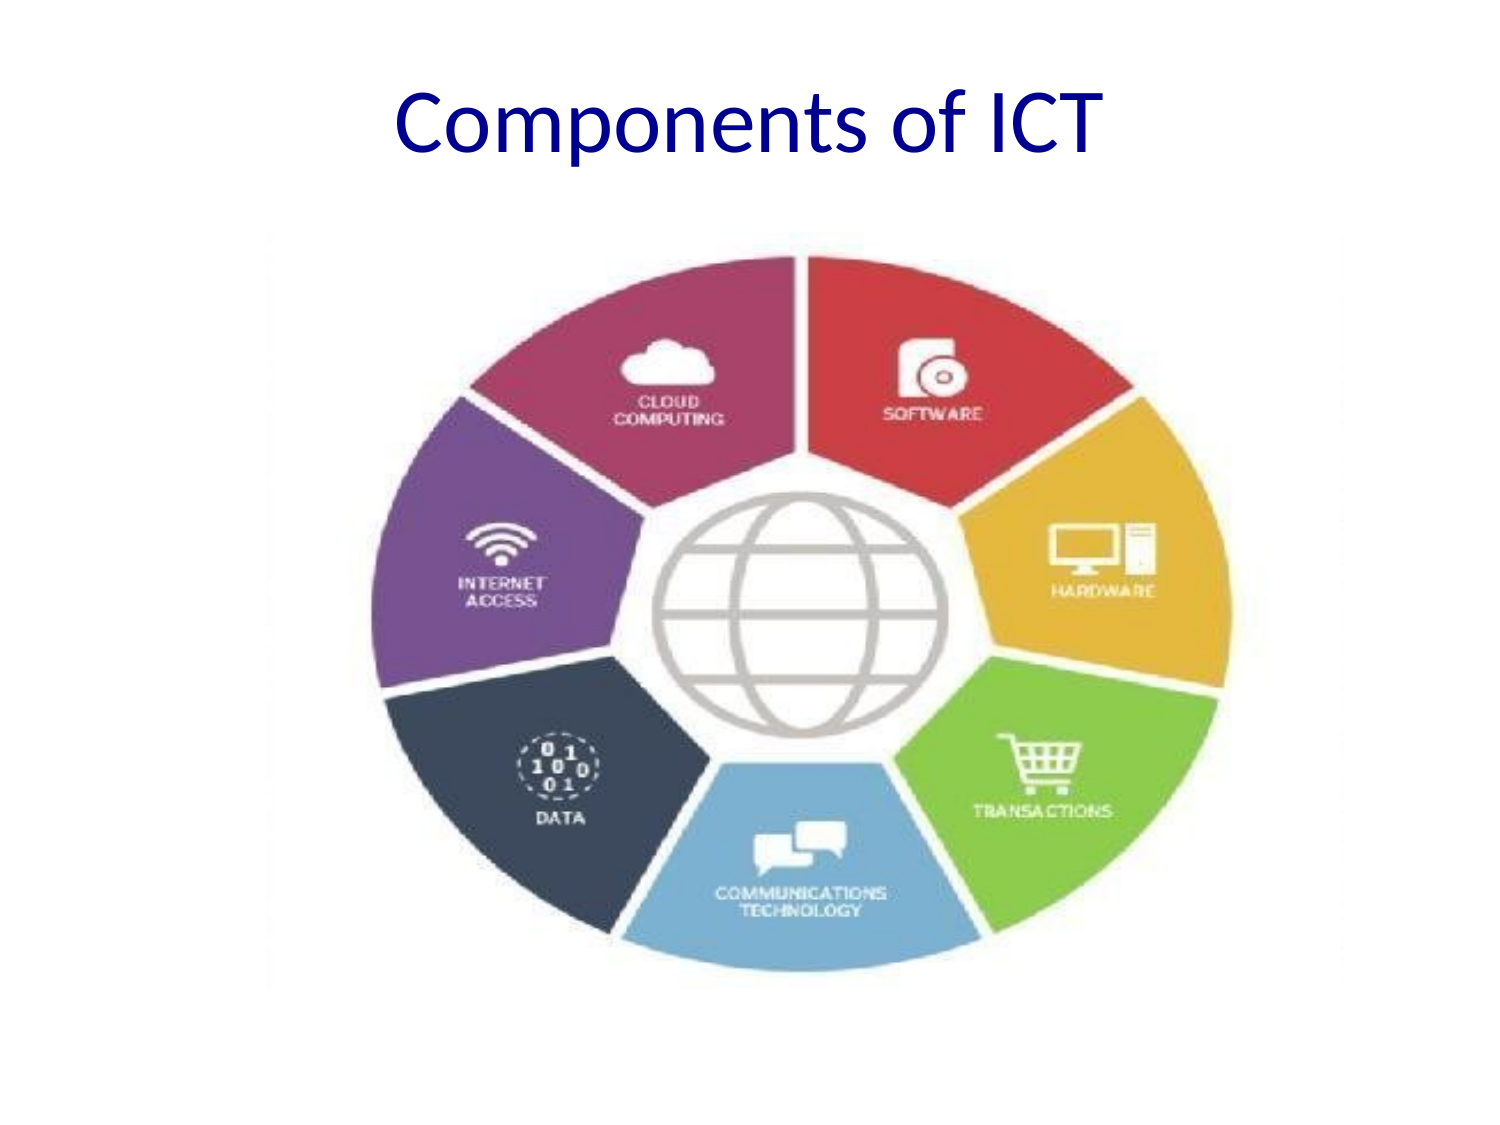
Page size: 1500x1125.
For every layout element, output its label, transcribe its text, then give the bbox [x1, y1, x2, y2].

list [264, 232, 1344, 989]
title Components of ICT [0, 0, 1500, 233]
